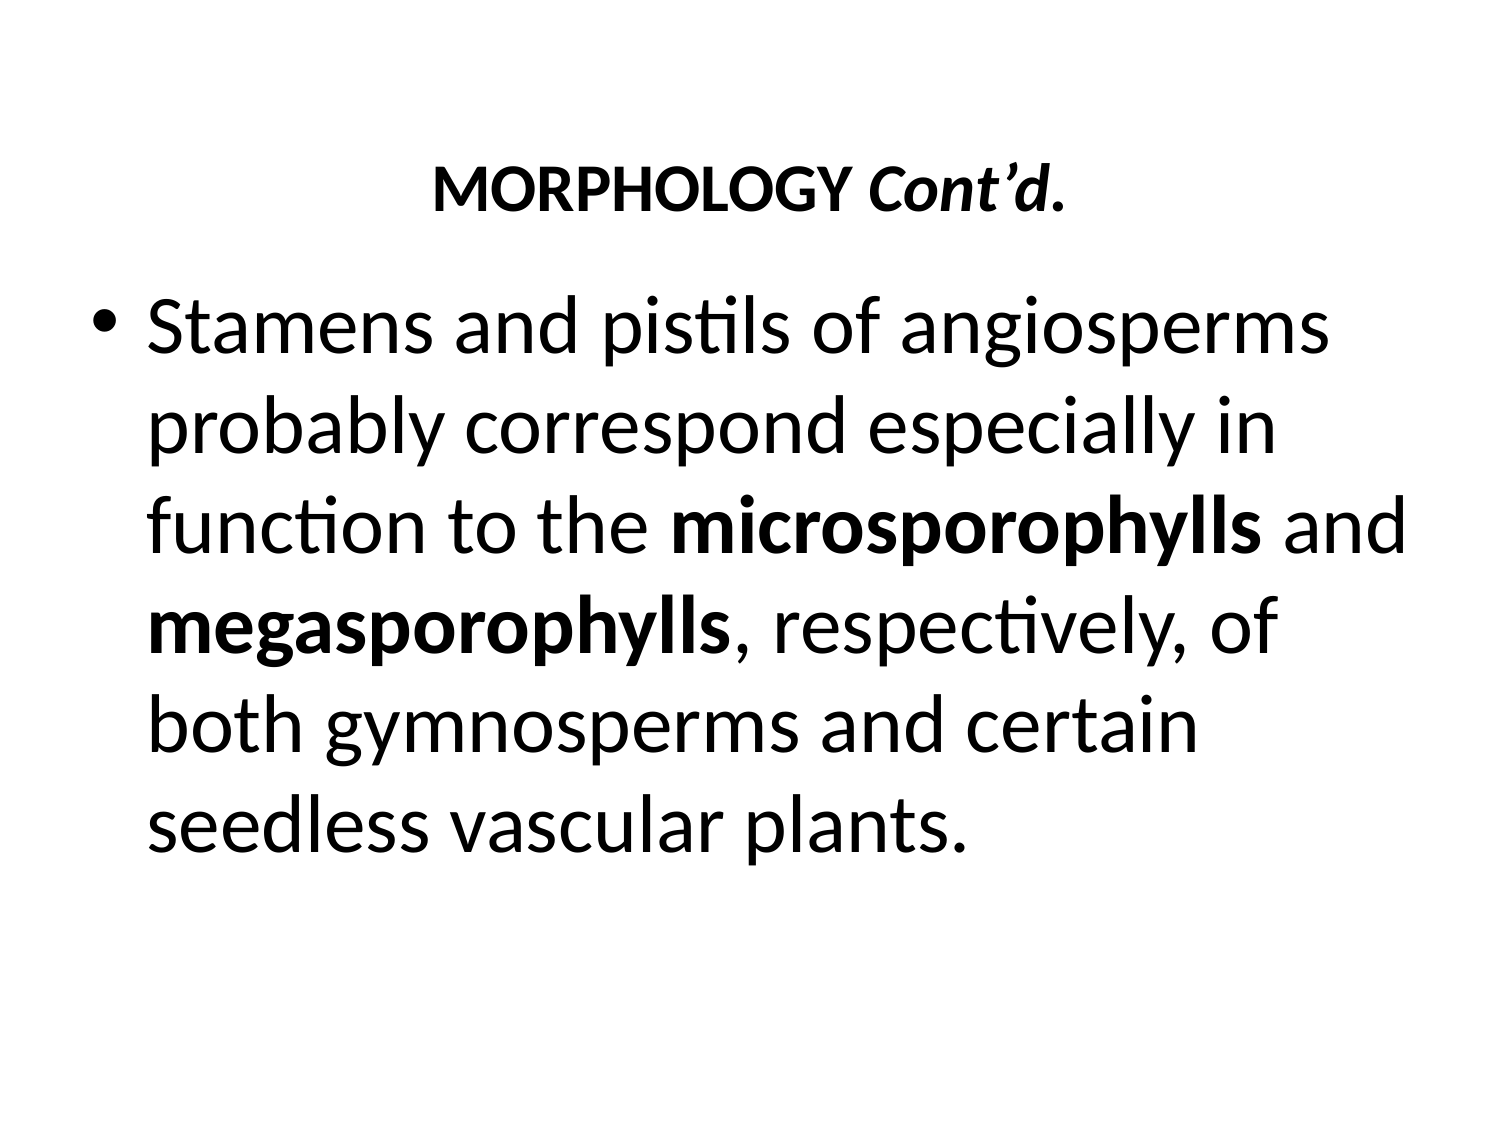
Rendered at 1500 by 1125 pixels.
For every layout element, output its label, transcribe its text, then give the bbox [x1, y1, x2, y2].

title MORPHOLOGY Cont’d. [75, 45, 1425, 233]
list Stamens and pistils of angiosperms probably correspond especially in function to the microsporophylls and megasporophylls, respectively, of both gymnosperms and certain seedless vascular plants. [75, 262, 1425, 1005]
